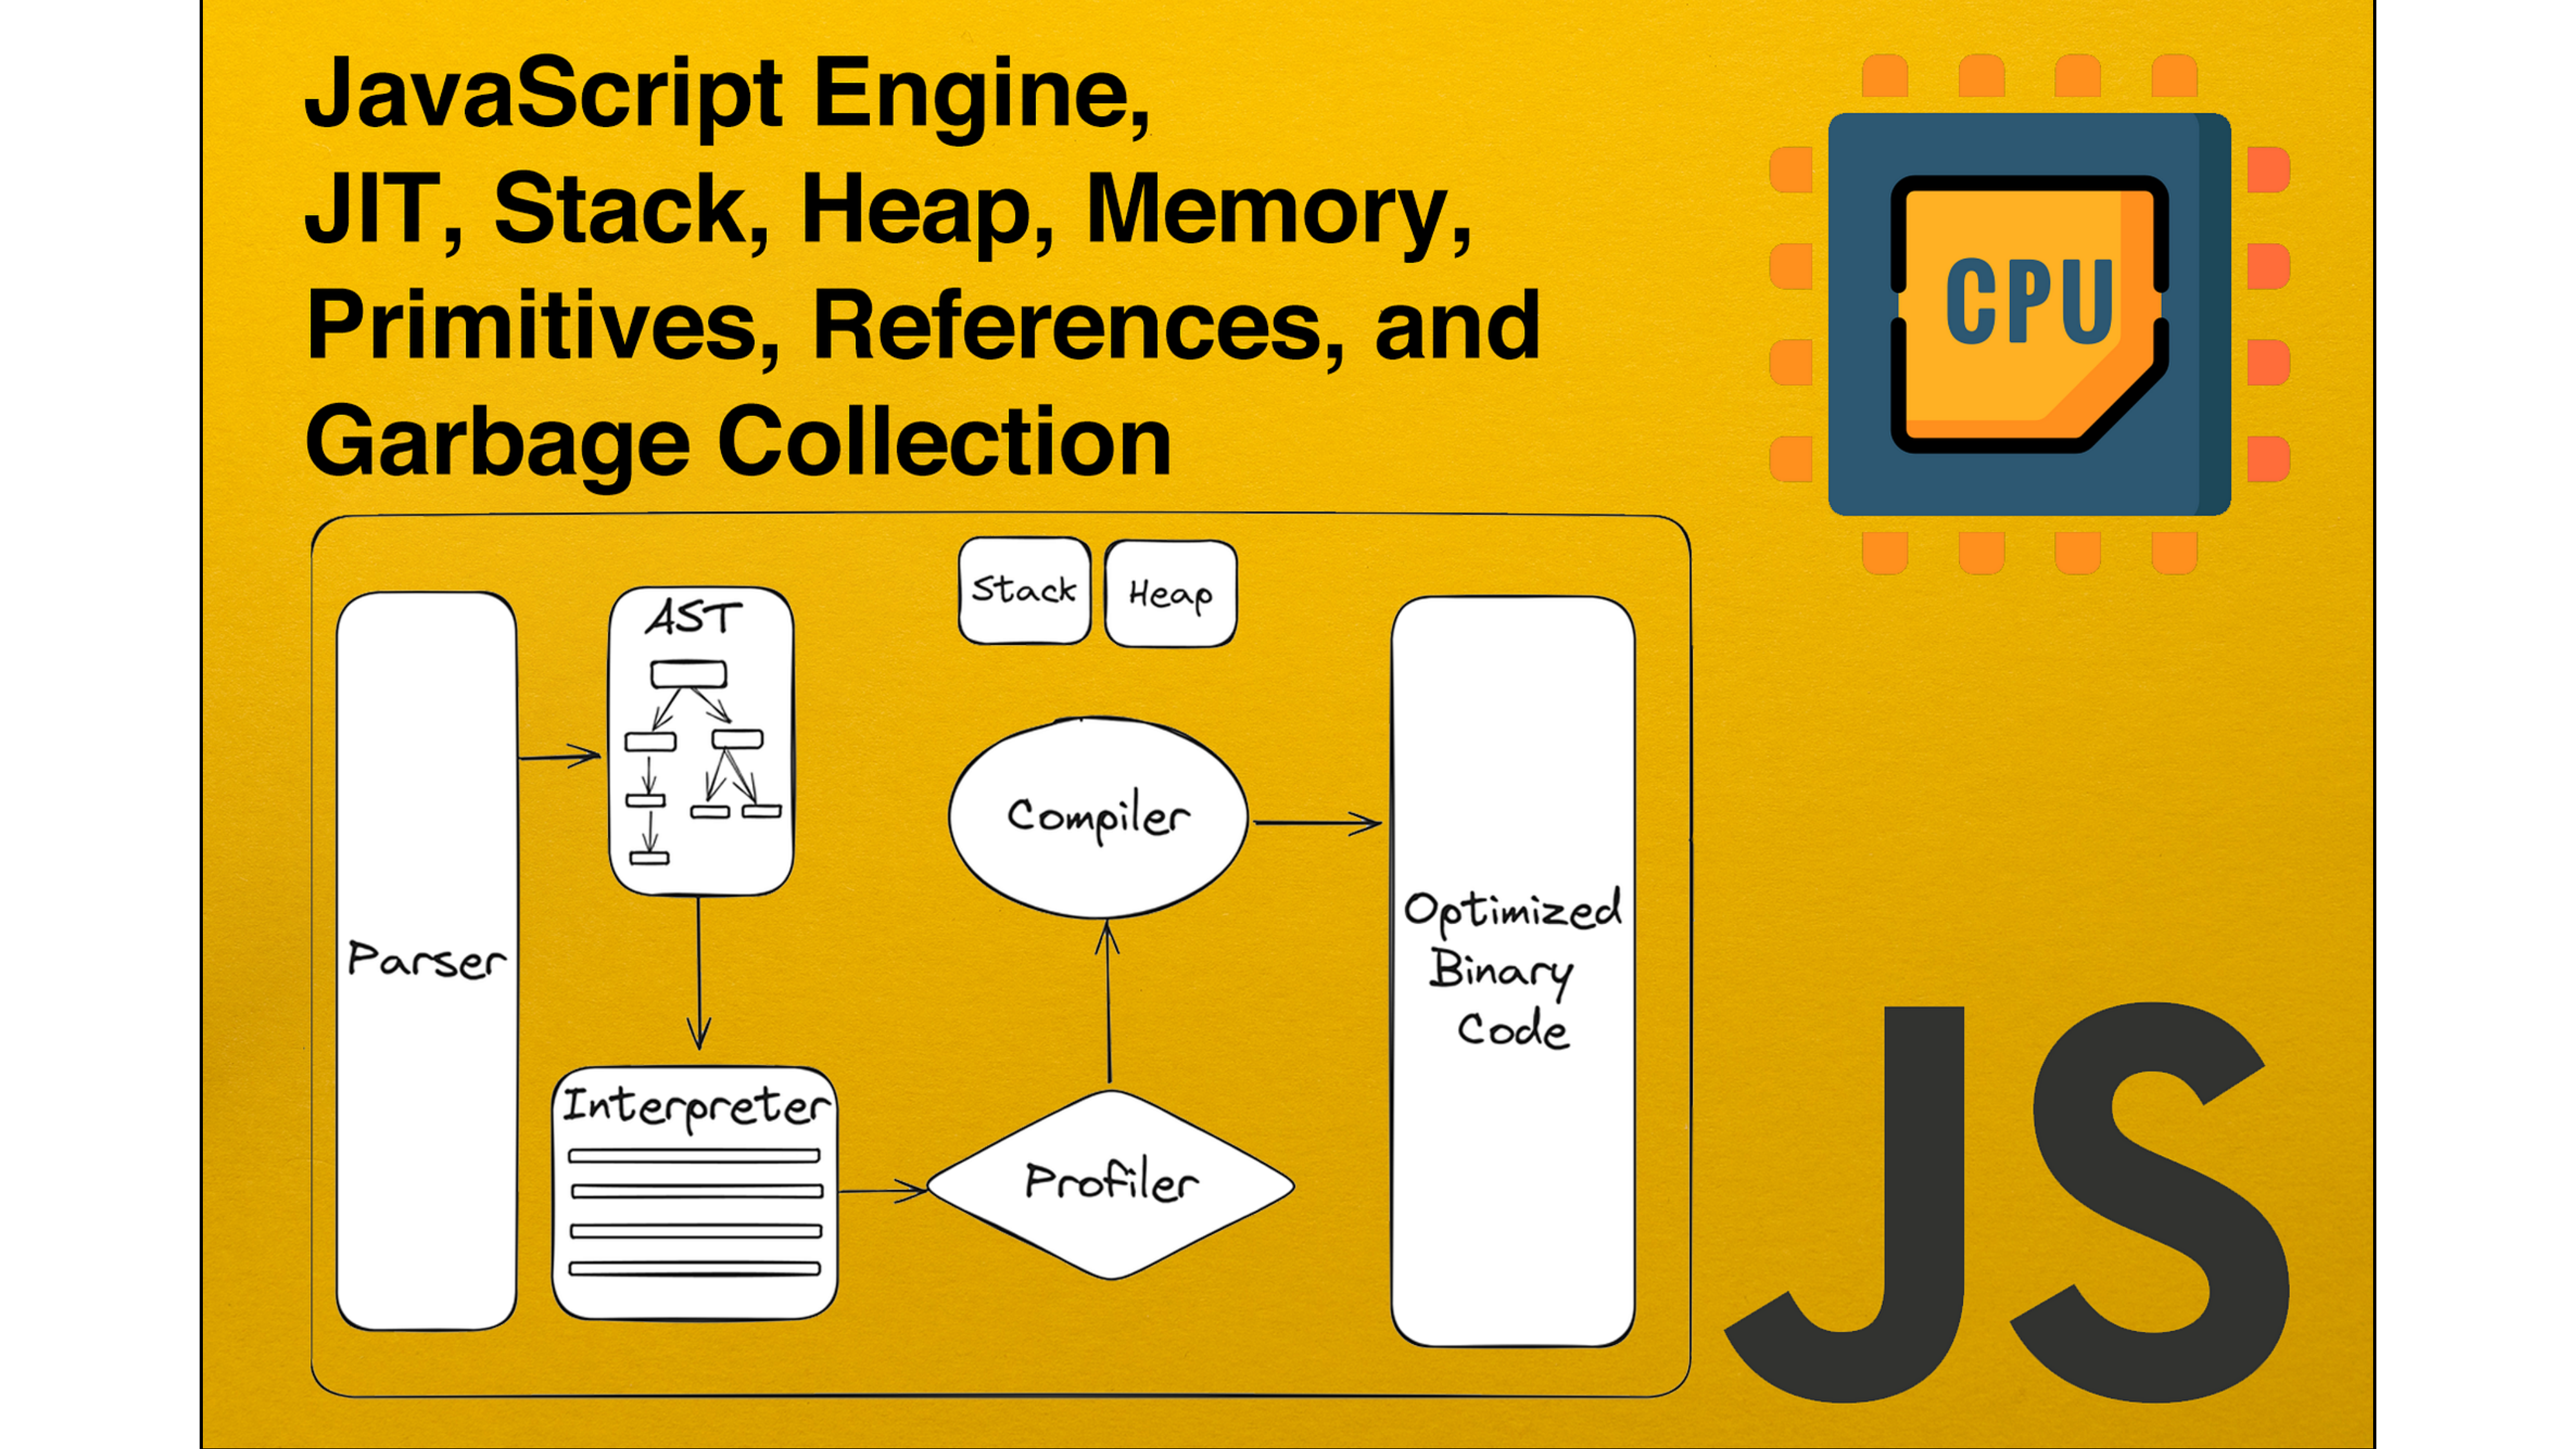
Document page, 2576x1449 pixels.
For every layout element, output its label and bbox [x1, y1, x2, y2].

picture [202, 0, 2374, 1449]
